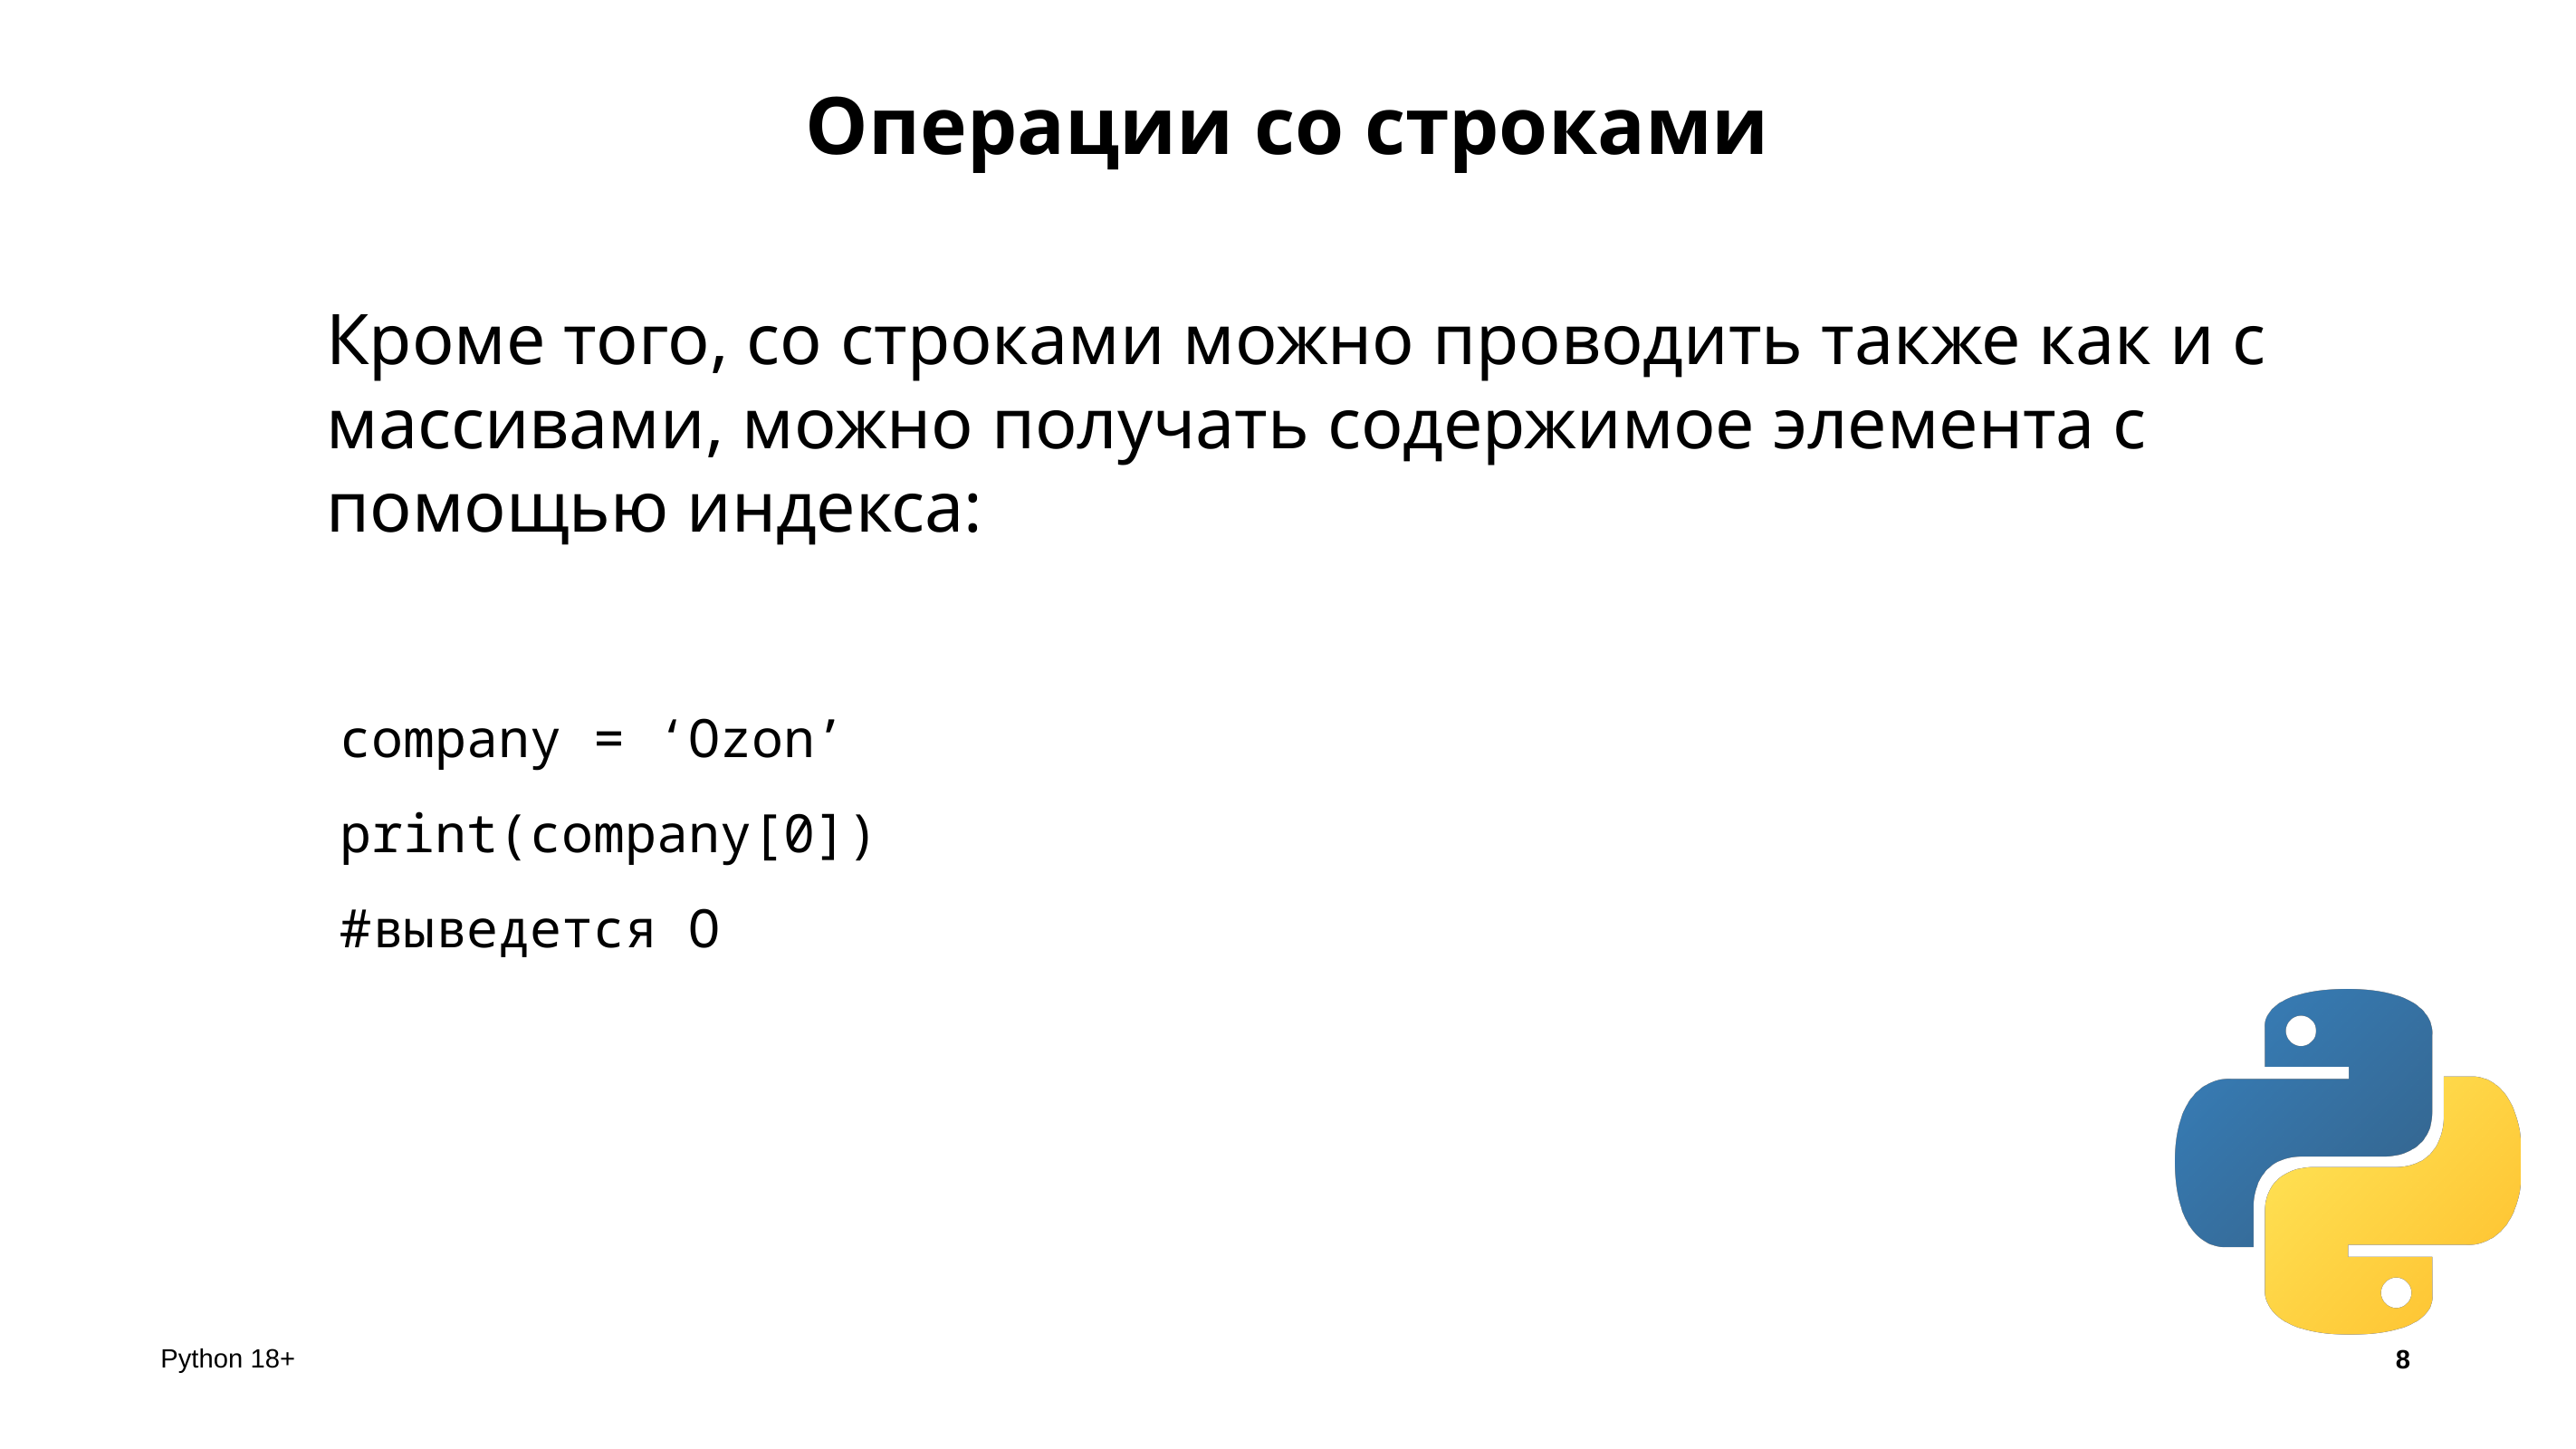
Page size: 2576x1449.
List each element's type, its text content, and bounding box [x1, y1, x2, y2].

text_box Кроме того, со строками можно проводить также как и с массивами, можно получать содержимое элемента с помощью индекса: [326, 279, 2280, 562]
picture [2175, 989, 2521, 1335]
title Операции со строками [160, 70, 2415, 236]
slide_number 8 [2279, 1342, 2416, 1383]
text_box company = ‘Ozon’ print(company[0]) #выведется O [326, 666, 2223, 965]
footer Python 18+ [160, 1334, 2030, 1383]
